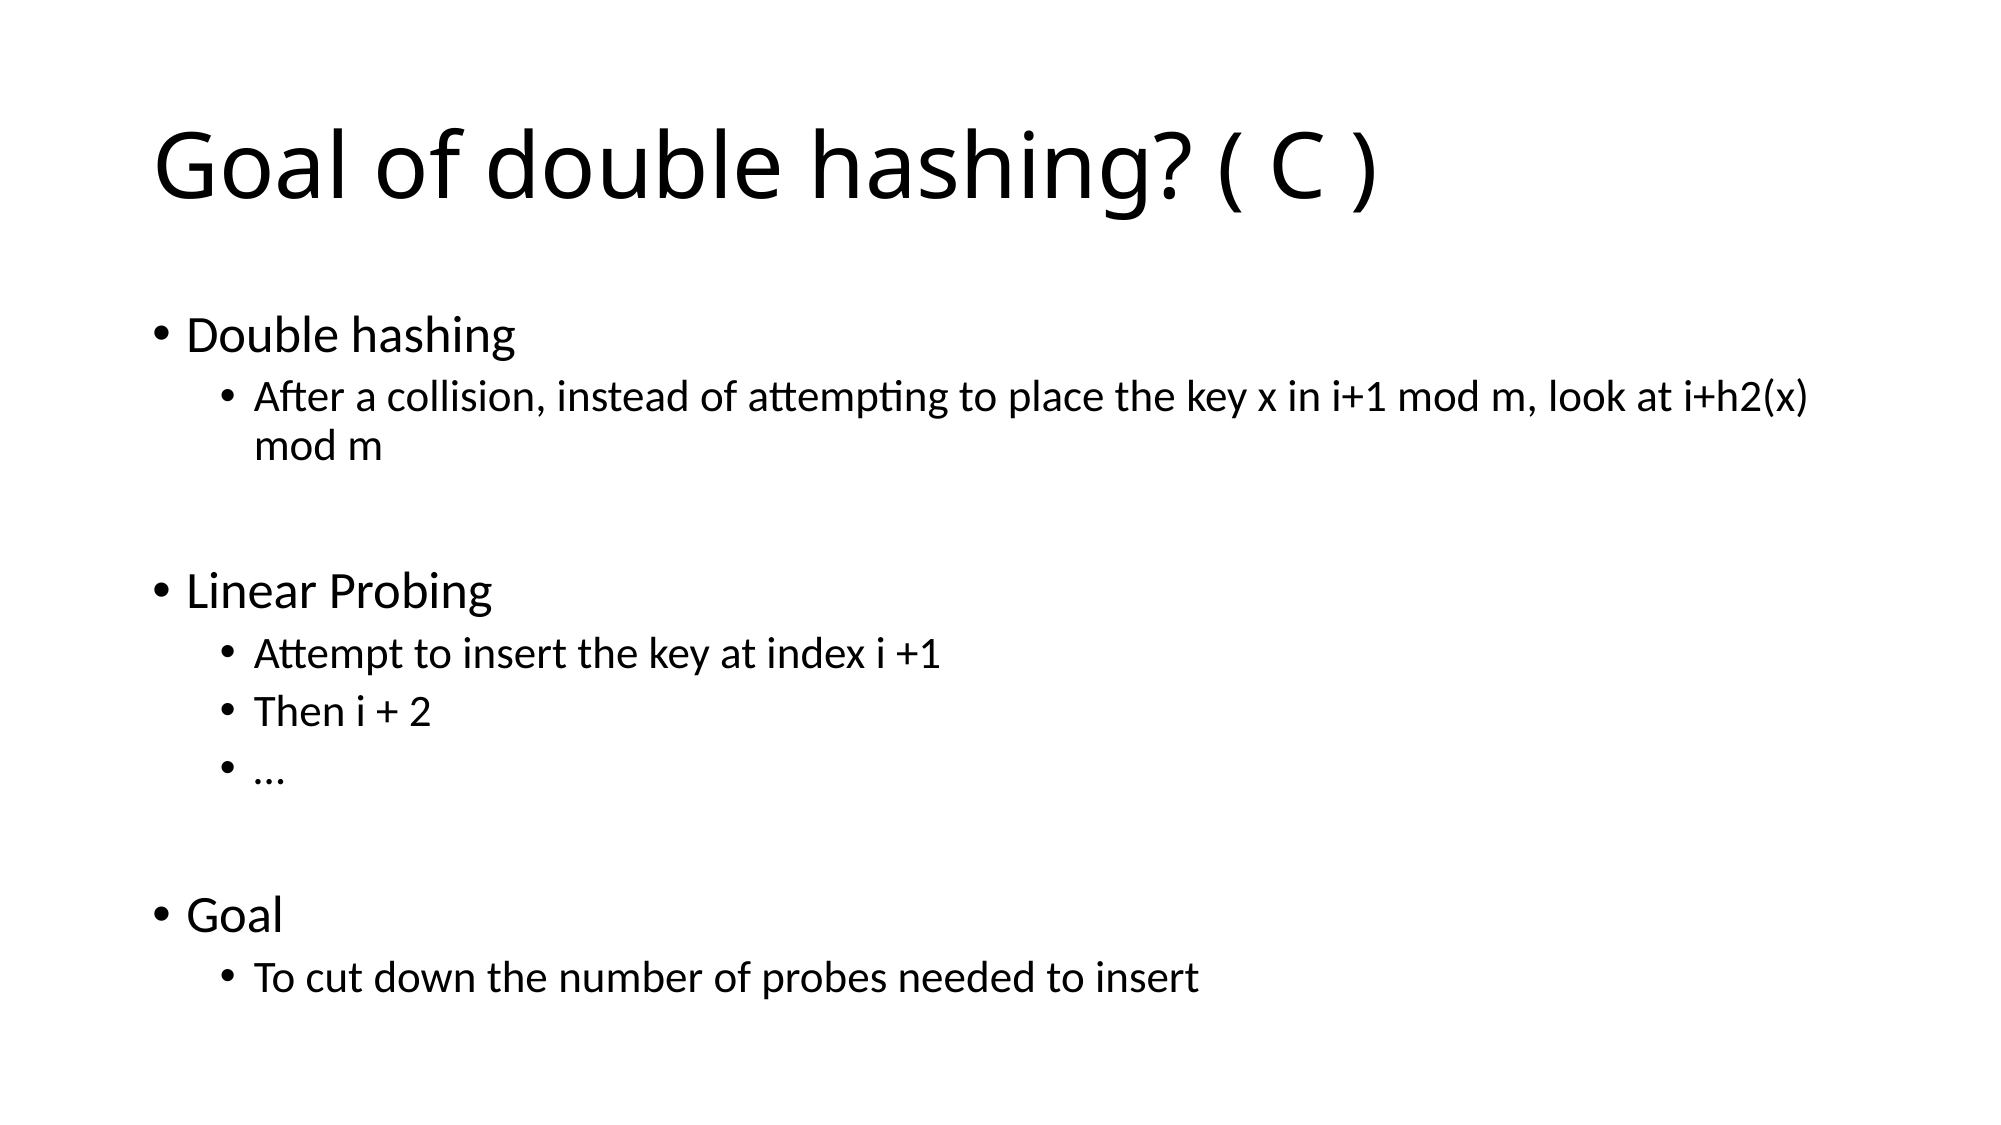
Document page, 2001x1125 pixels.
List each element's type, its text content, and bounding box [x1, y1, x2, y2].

title Goal of double hashing? ( C ) [137, 59, 1863, 278]
list Double hashing After a collision, instead of attempting to place the key x in i+1 mod m, look at i+h2(x) mod m Linear Probing Attempt to insert the key at index i +1 Then i + 2 … Goal To cut down the number of probes needed to insert [137, 299, 1863, 1014]
